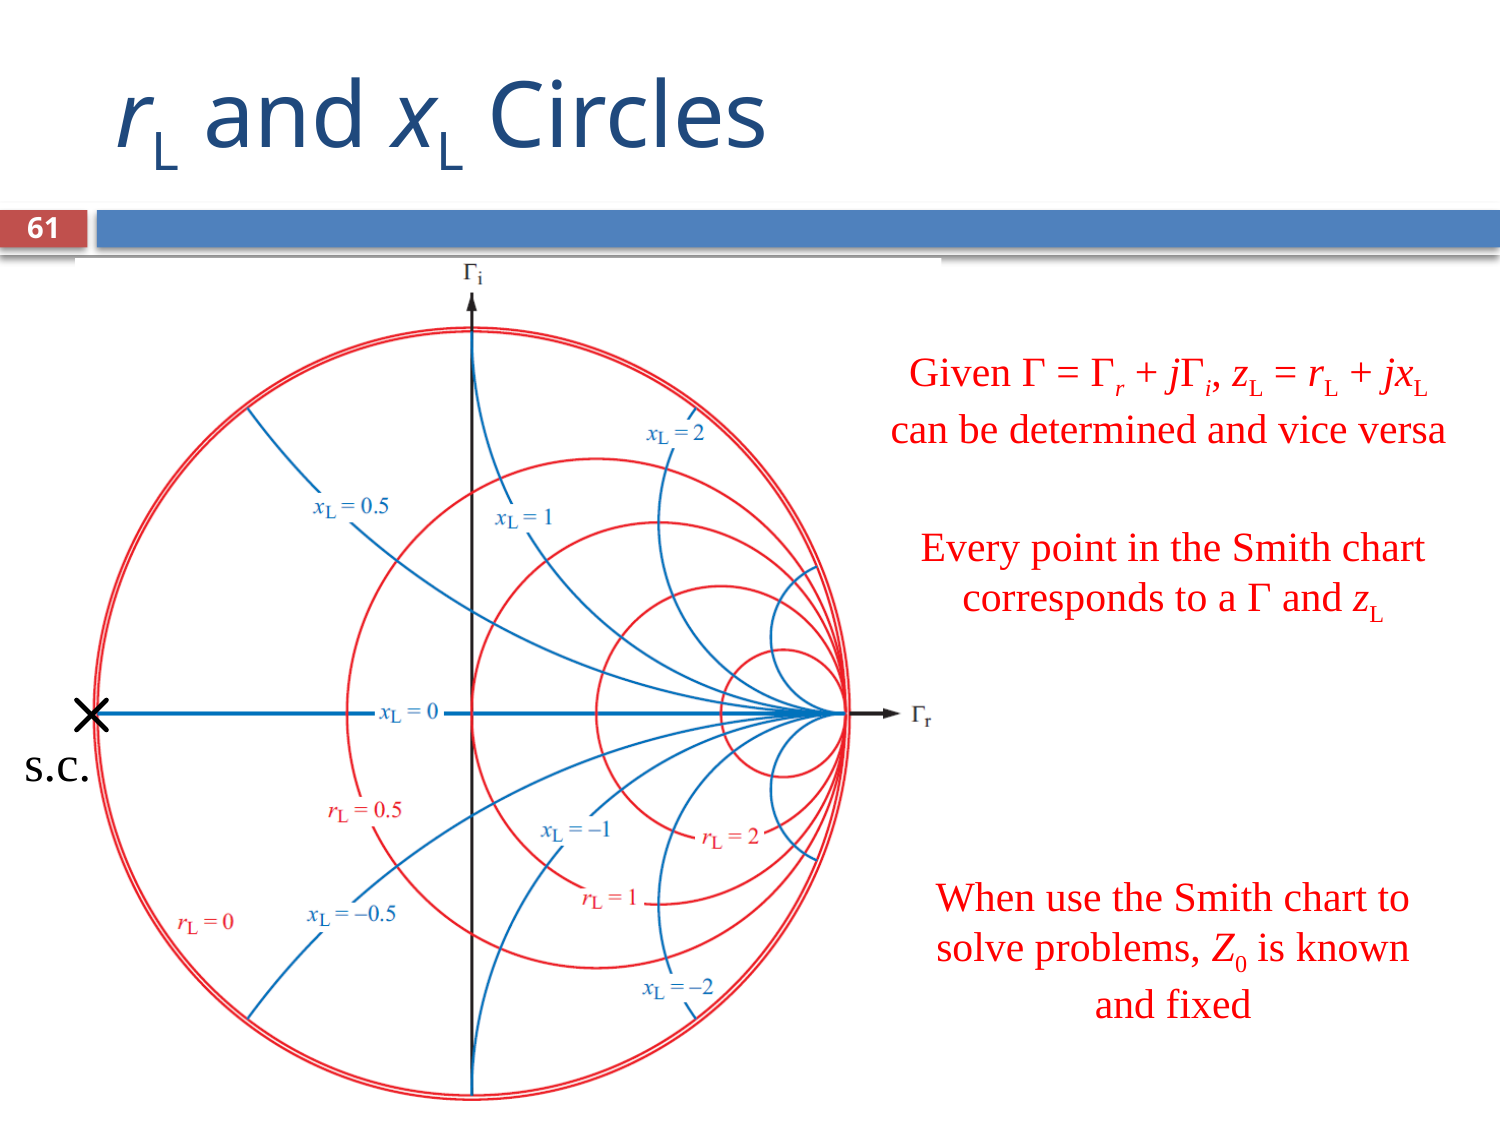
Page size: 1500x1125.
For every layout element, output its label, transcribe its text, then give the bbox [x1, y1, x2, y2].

slide_number 61 [0, 208, 88, 249]
text_box Given Γ = Γr + jΓi, zL = rL + jxL can be determined and vice versa [946, 337, 1463, 460]
text_box When use the Smith chart to solve problems, Z0 is known and fixed [946, 862, 1434, 1035]
text_box Every point in the Smith chart corresponds to a Γ and zL [946, 512, 1467, 635]
title rL and xL Circles [100, 37, 1438, 200]
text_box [76, 699, 107, 731]
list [74, 258, 942, 1113]
text_box s.c. [9, 724, 68, 799]
